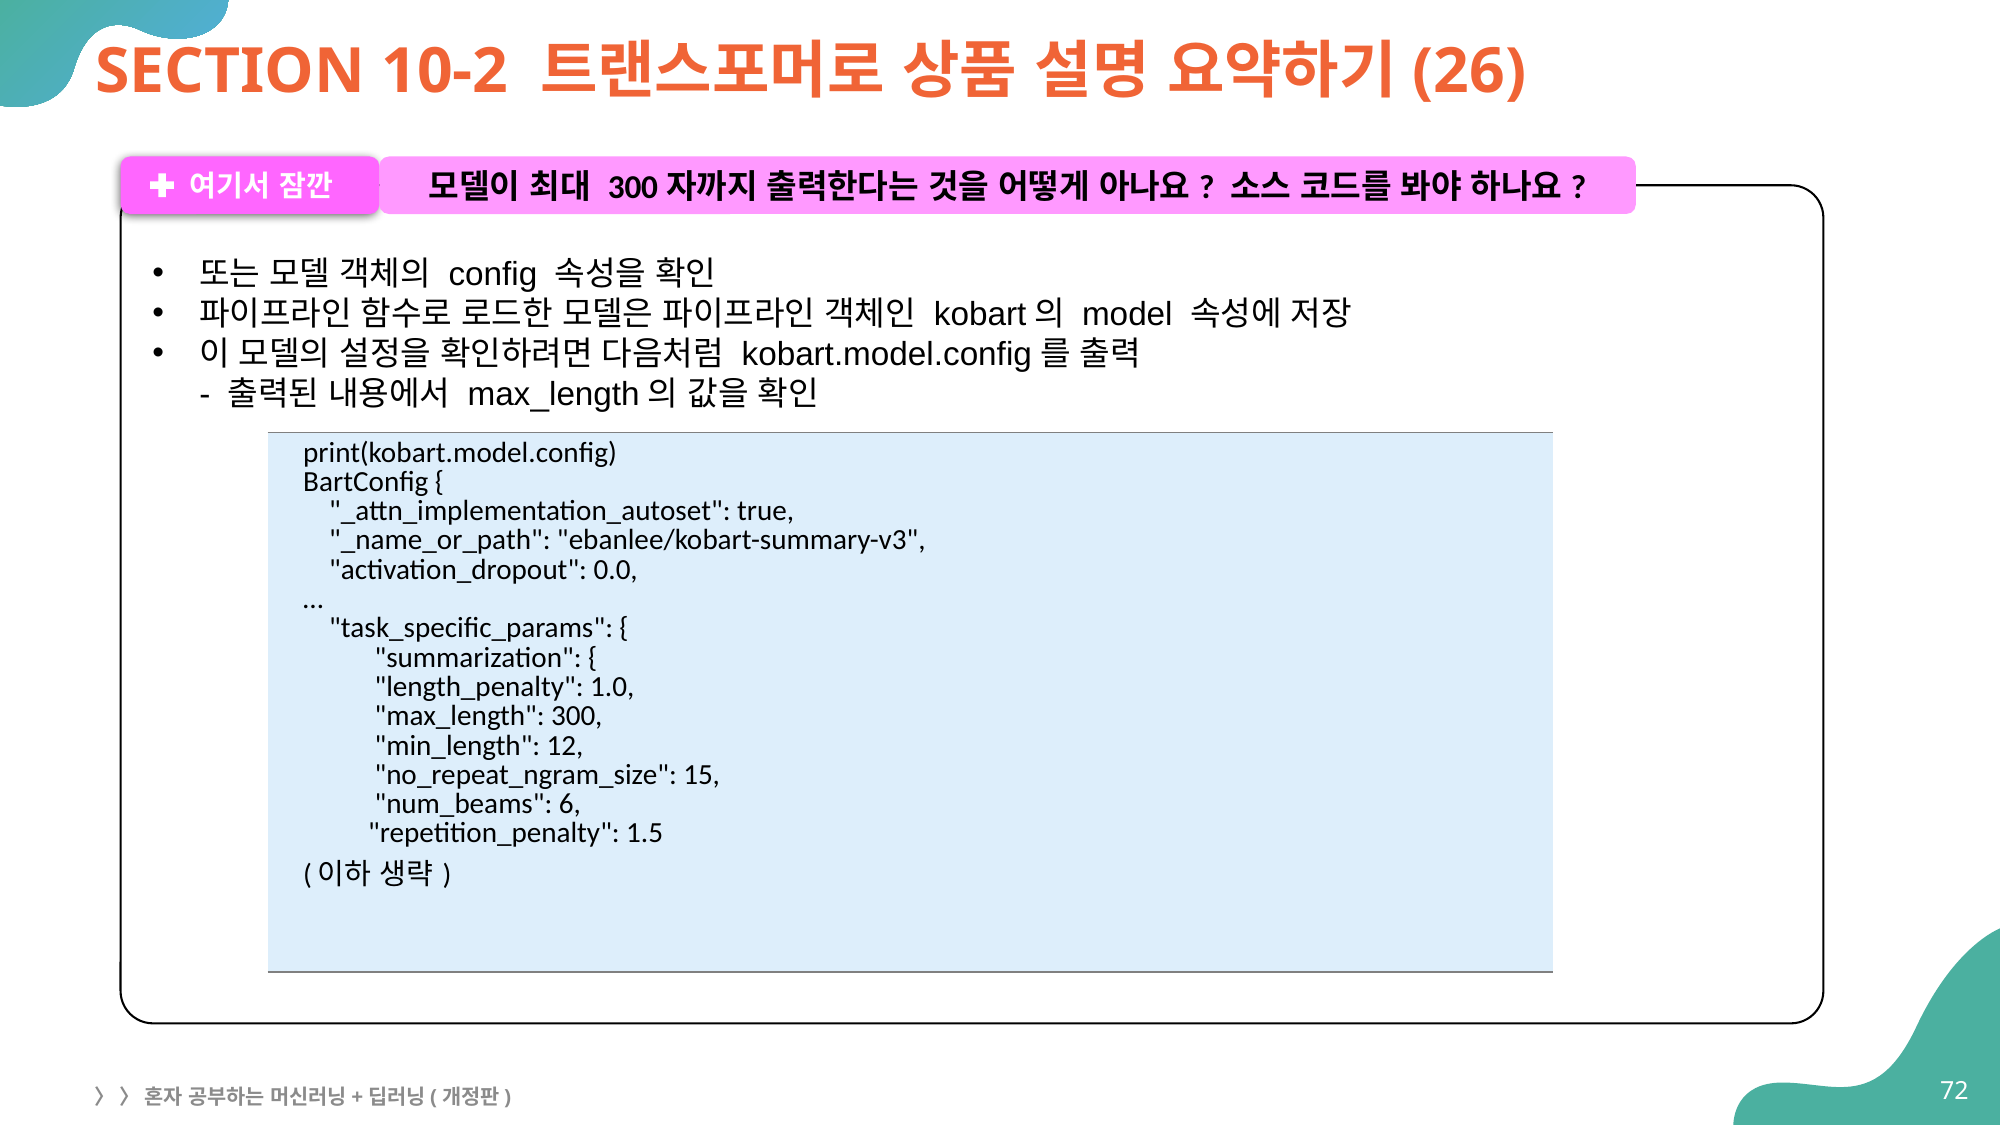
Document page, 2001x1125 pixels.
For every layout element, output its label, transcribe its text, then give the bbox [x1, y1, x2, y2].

text_box 또는 모델 객체의 config 속성을 확인 파이프라인 함수로 로드한 모델은 파이프라인 객체인 kobart의 model 속성에 저장 이 모델의 설정을 확인하려면 다음처럼 kobart.model.config를 출력 - 출력된 내용에서 max_length의 값을 확인 [137, 244, 1799, 420]
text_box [120, 156, 1636, 214]
slide_number 72 [1917, 1061, 1984, 1122]
text_box [119, 184, 1825, 1025]
title SECTION 10-2 트랜스포머로 상품 설명 요약하기(26) [79, 17, 1931, 128]
table_header print(kobart.model.config) BartConfig { "_attn_implementation_autoset": true, "_name_or_path": "ebanlee/kobart-summary-v3", "activation_dropout": 0.0, … "task_specific_params": { "summarization": { "length_penalty": 1.0, "max_length": 300, "min_length": 12, "no_repeat_ngram_size": 15, "num_beams": 6, "repetition_penalty": 1.5 (이하 생략) [268, 433, 1553, 971]
footer 〉 〉 혼자 공부하는 머신러닝+딥러닝(개정판) [79, 1078, 755, 1114]
